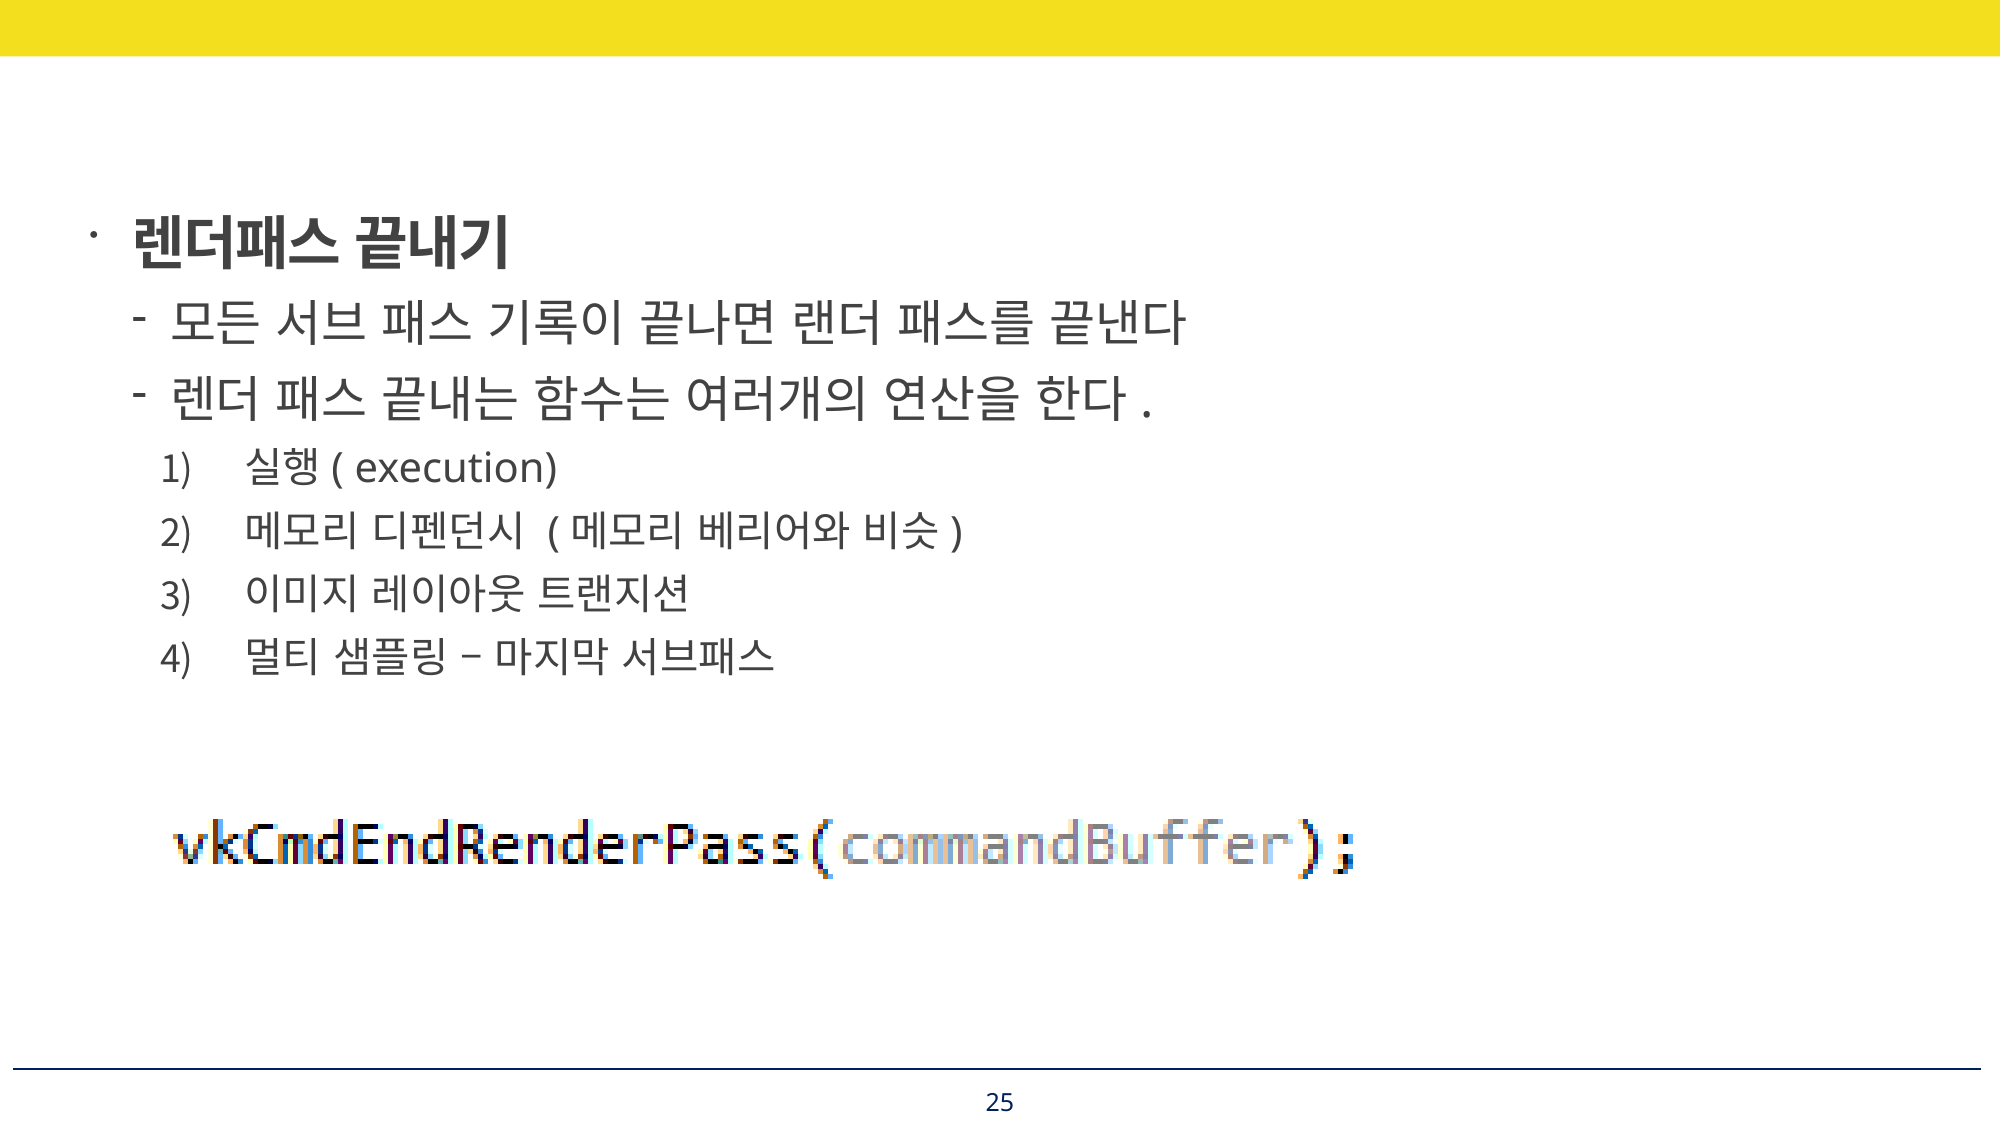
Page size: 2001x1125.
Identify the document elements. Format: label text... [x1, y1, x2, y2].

list 렌더패스 끝내기 모든 서브 패스 기록이 끝나면 랜더 패스를 끝낸다 렌더 패스 끝내는 함수는 여러개의 연산을 한다. 실행( execution) 메모리 디펜던시 (메모리 베리어와 비슷) 이미지 레이아웃 트랜지션 멀티 샘플링 – 마지막 서브패스 [85, 198, 1915, 1049]
picture [113, 789, 1434, 901]
slide_number 25 [916, 1078, 1084, 1125]
